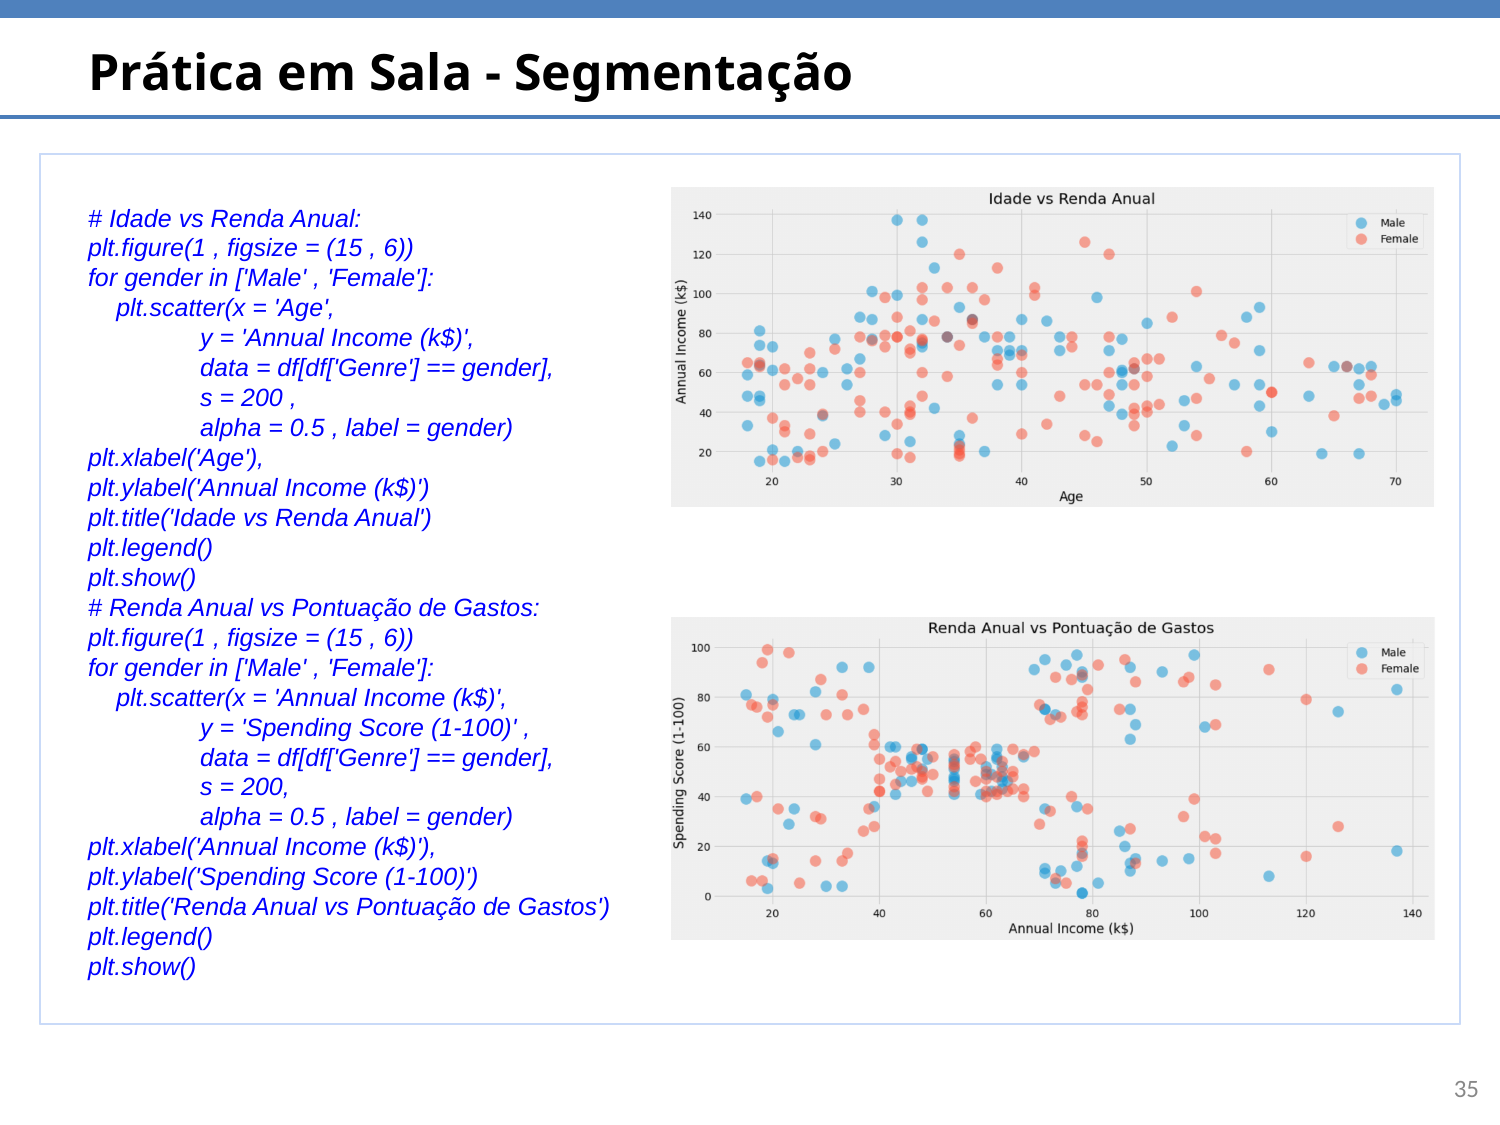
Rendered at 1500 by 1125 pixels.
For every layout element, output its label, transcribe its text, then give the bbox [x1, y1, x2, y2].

picture [671, 617, 1436, 940]
slide_number ‹#› [1373, 1057, 1495, 1118]
picture [671, 186, 1436, 507]
text_box # Idade vs Renda Anual: plt.figure(1 , figsize = (15 , 6)) for gender in ['Male' , 'Female']: plt.scatter(x = 'Age', y = 'Annual Income (k$)', data = df[df['Genre'] == gender], s = 200 , alpha = 0.5 , label = gender) plt.xlabel('Age'), plt.ylabel('Annual Income (k$)') plt.title('Idade vs Renda Anual') plt.legend() plt.show() # Renda Anual vs Pontuação de Gastos: plt.figure(1 , figsize = (15 , 6)) for gender in ['Male' , 'Female']: plt.scatter(x = 'Annual Income (k$)', y = 'Spending Score (1-100)' , data = df[df['Genre'] == gender], s = 200, alpha = 0.5 , label = gender) plt.xlabel('Annual Income (k$)'), plt.ylabel('Spending Score (1-100)') plt.title('Renda Anual vs Pontuação de Gastos') plt.legend() plt.show() [73, 187, 1424, 993]
text_box [39, 154, 1461, 1025]
title Prática em Sala - Segmentação [73, 39, 1424, 115]
